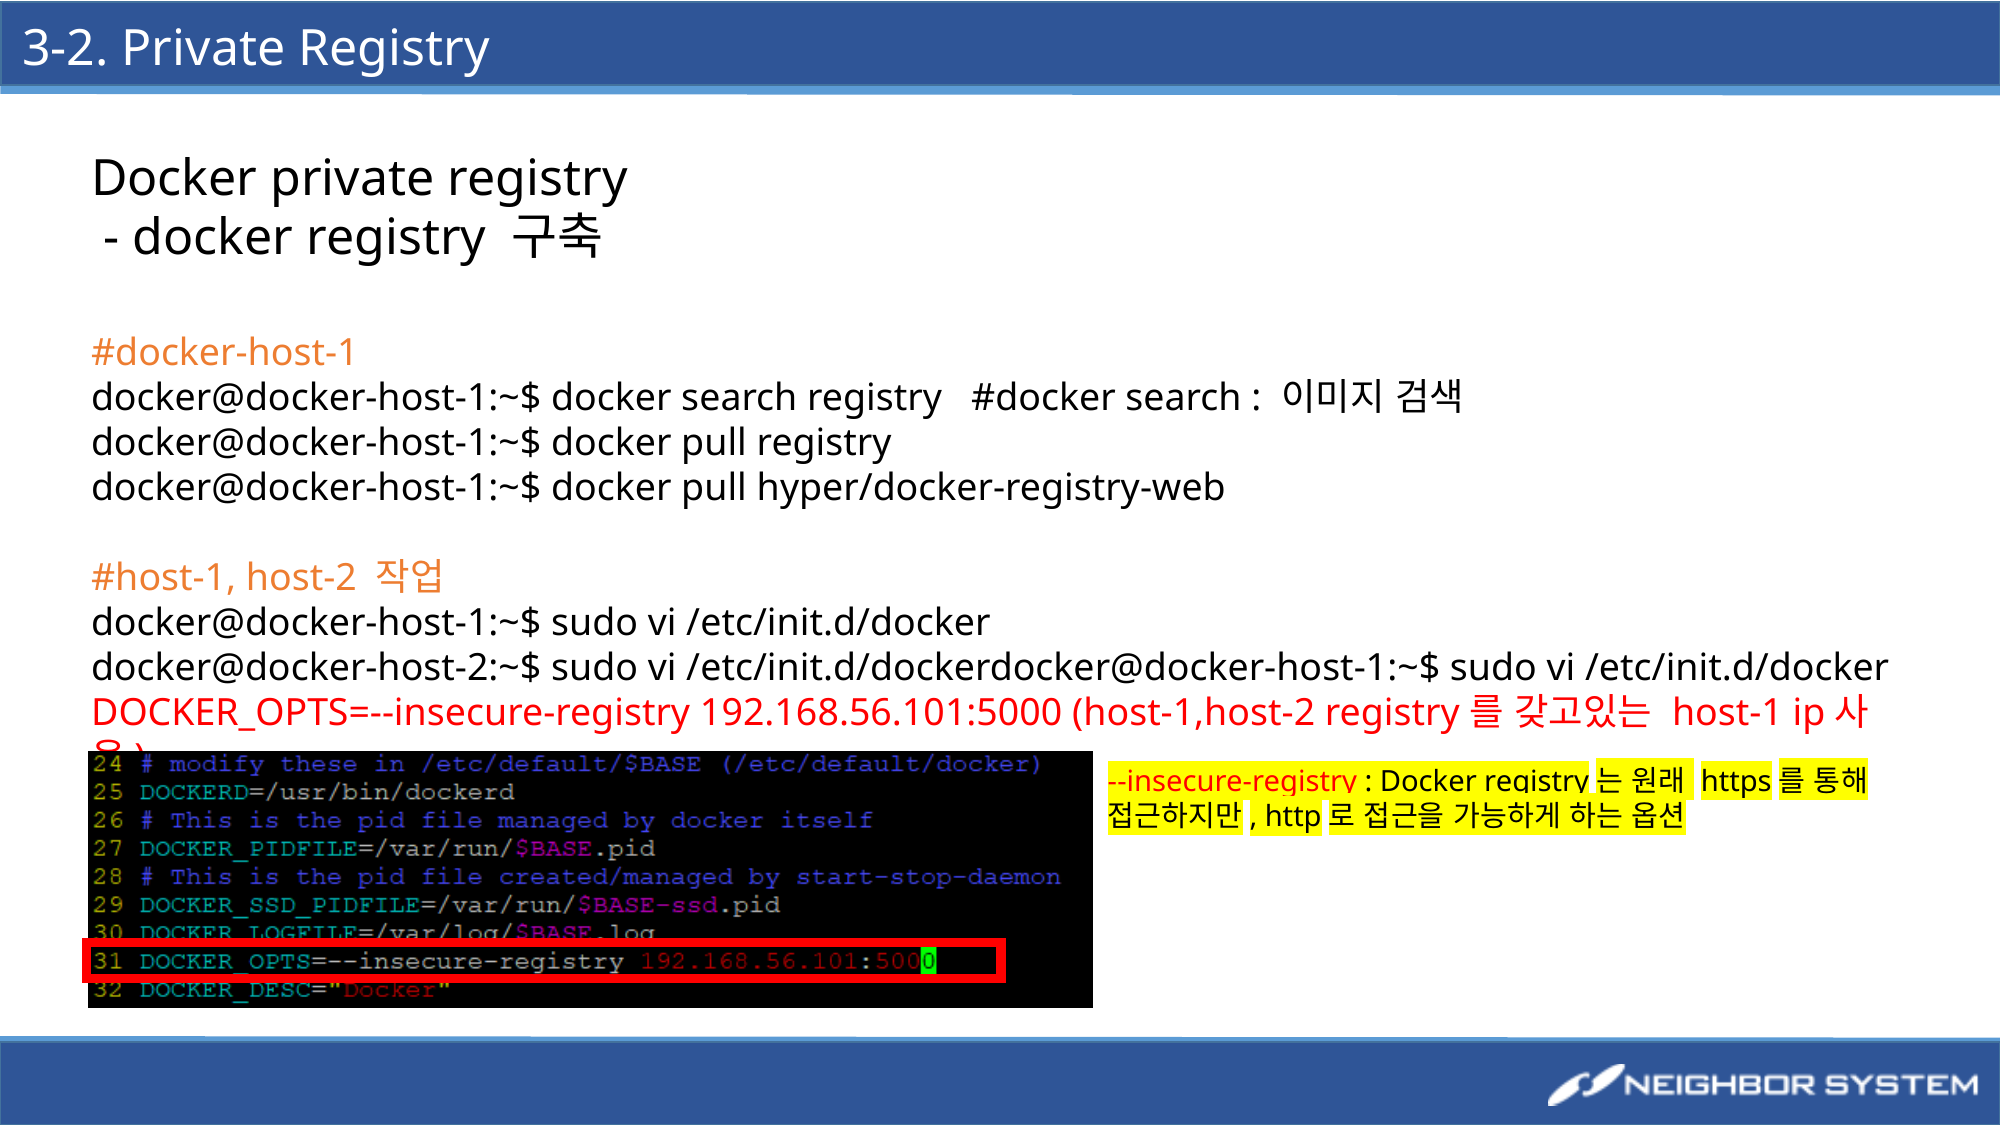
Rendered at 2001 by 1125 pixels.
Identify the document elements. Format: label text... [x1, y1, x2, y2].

text_box --insecure-registry : Docker registry는 원래 https를 통해 접근하지만, http로 접근을 가능하게 하는 옵션 [1093, 755, 1897, 841]
picture [88, 751, 1093, 1008]
text_box Docker private registry - docker registry 구축 [76, 137, 1897, 273]
text_box 3-2. Private Registry [7, 8, 1093, 83]
picture [1548, 1064, 2000, 1106]
text_box [0, 1, 2000, 86]
text_box [0, 1043, 2000, 1125]
text_box #docker-host-1 docker@docker-host-1:~$ docker search registry #docker search : 이미지 검색 docker@docker-host-1:~$ docker pull registry docker@docker-host-1:~$ docker pull hyper/docker-registry-web #host-1, host-2 작업 docker@docker-host-1:~$ sudo vi /etc/init.d/docker docker@docker-host-2:~$ sudo vi /etc/init.d/dockerdocker@docker-host-1:~$ sudo vi /etc/init.d/docker DOCKER_OPTS=--insecure-registry 192.168.56.101:5000 (host-1,host-2 registry를 갖고있는 host-1 ip사용) [76, 320, 1934, 966]
